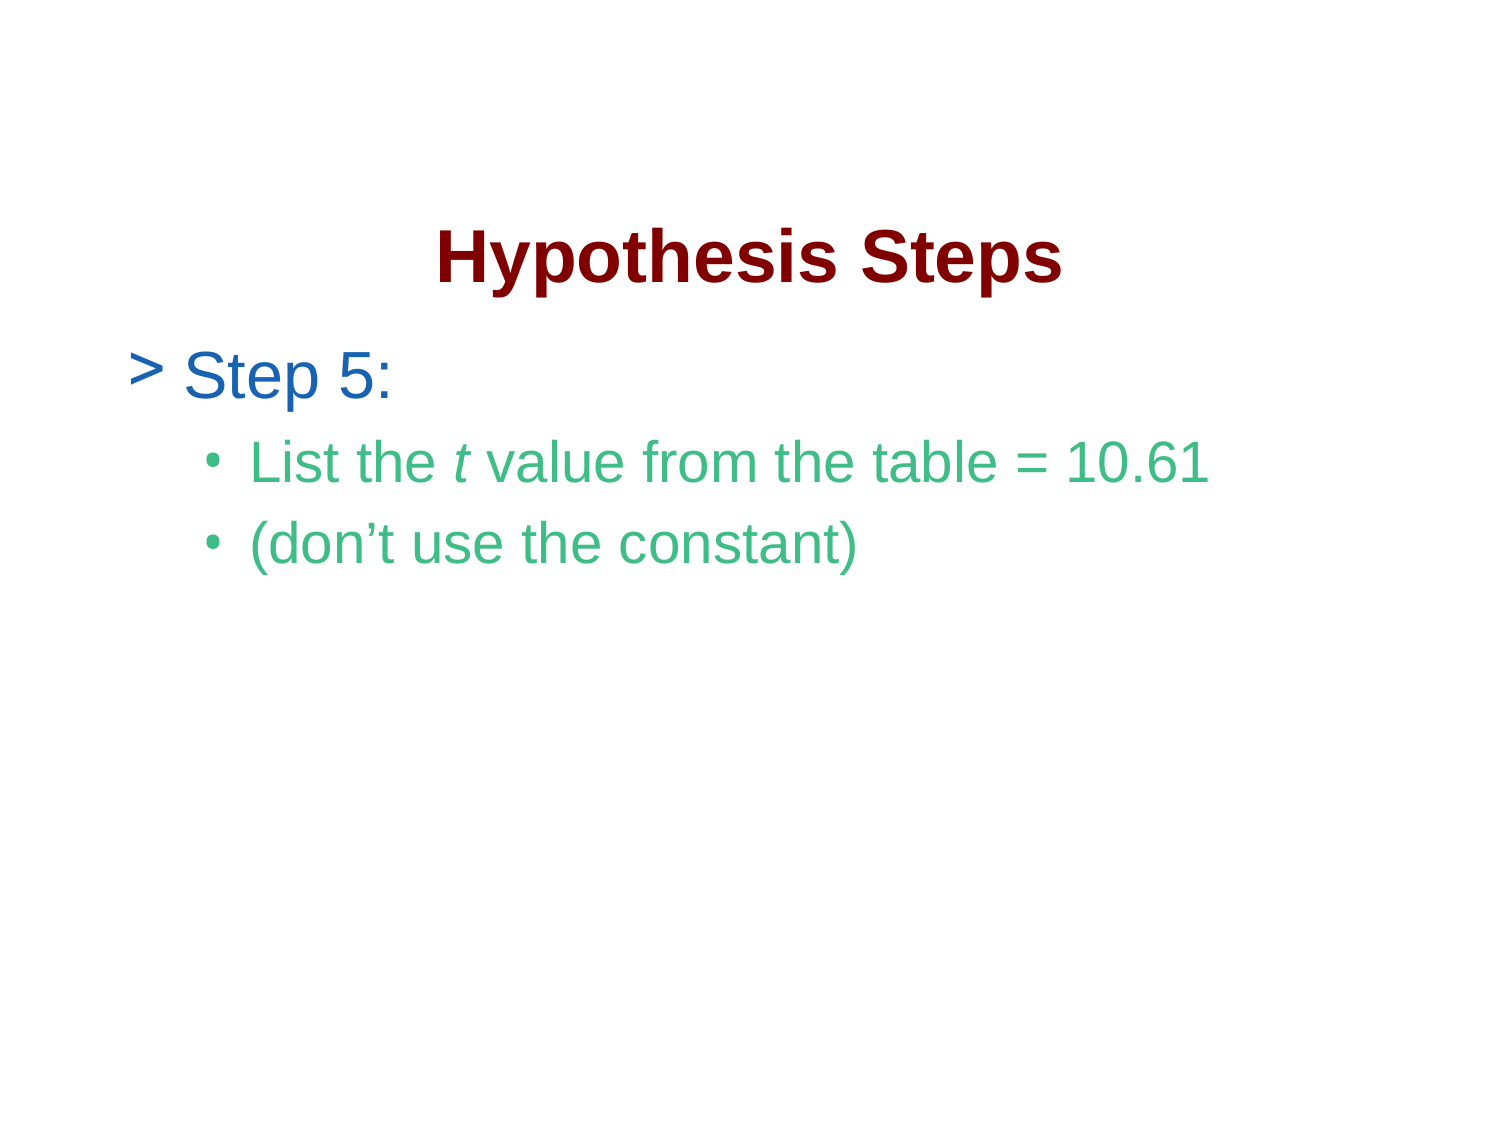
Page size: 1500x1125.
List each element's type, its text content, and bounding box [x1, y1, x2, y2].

title Hypothesis Steps [112, 200, 1388, 288]
list Step 5: List the t value from the table = 10.61 (don’t use the constant) [112, 324, 1388, 1000]
